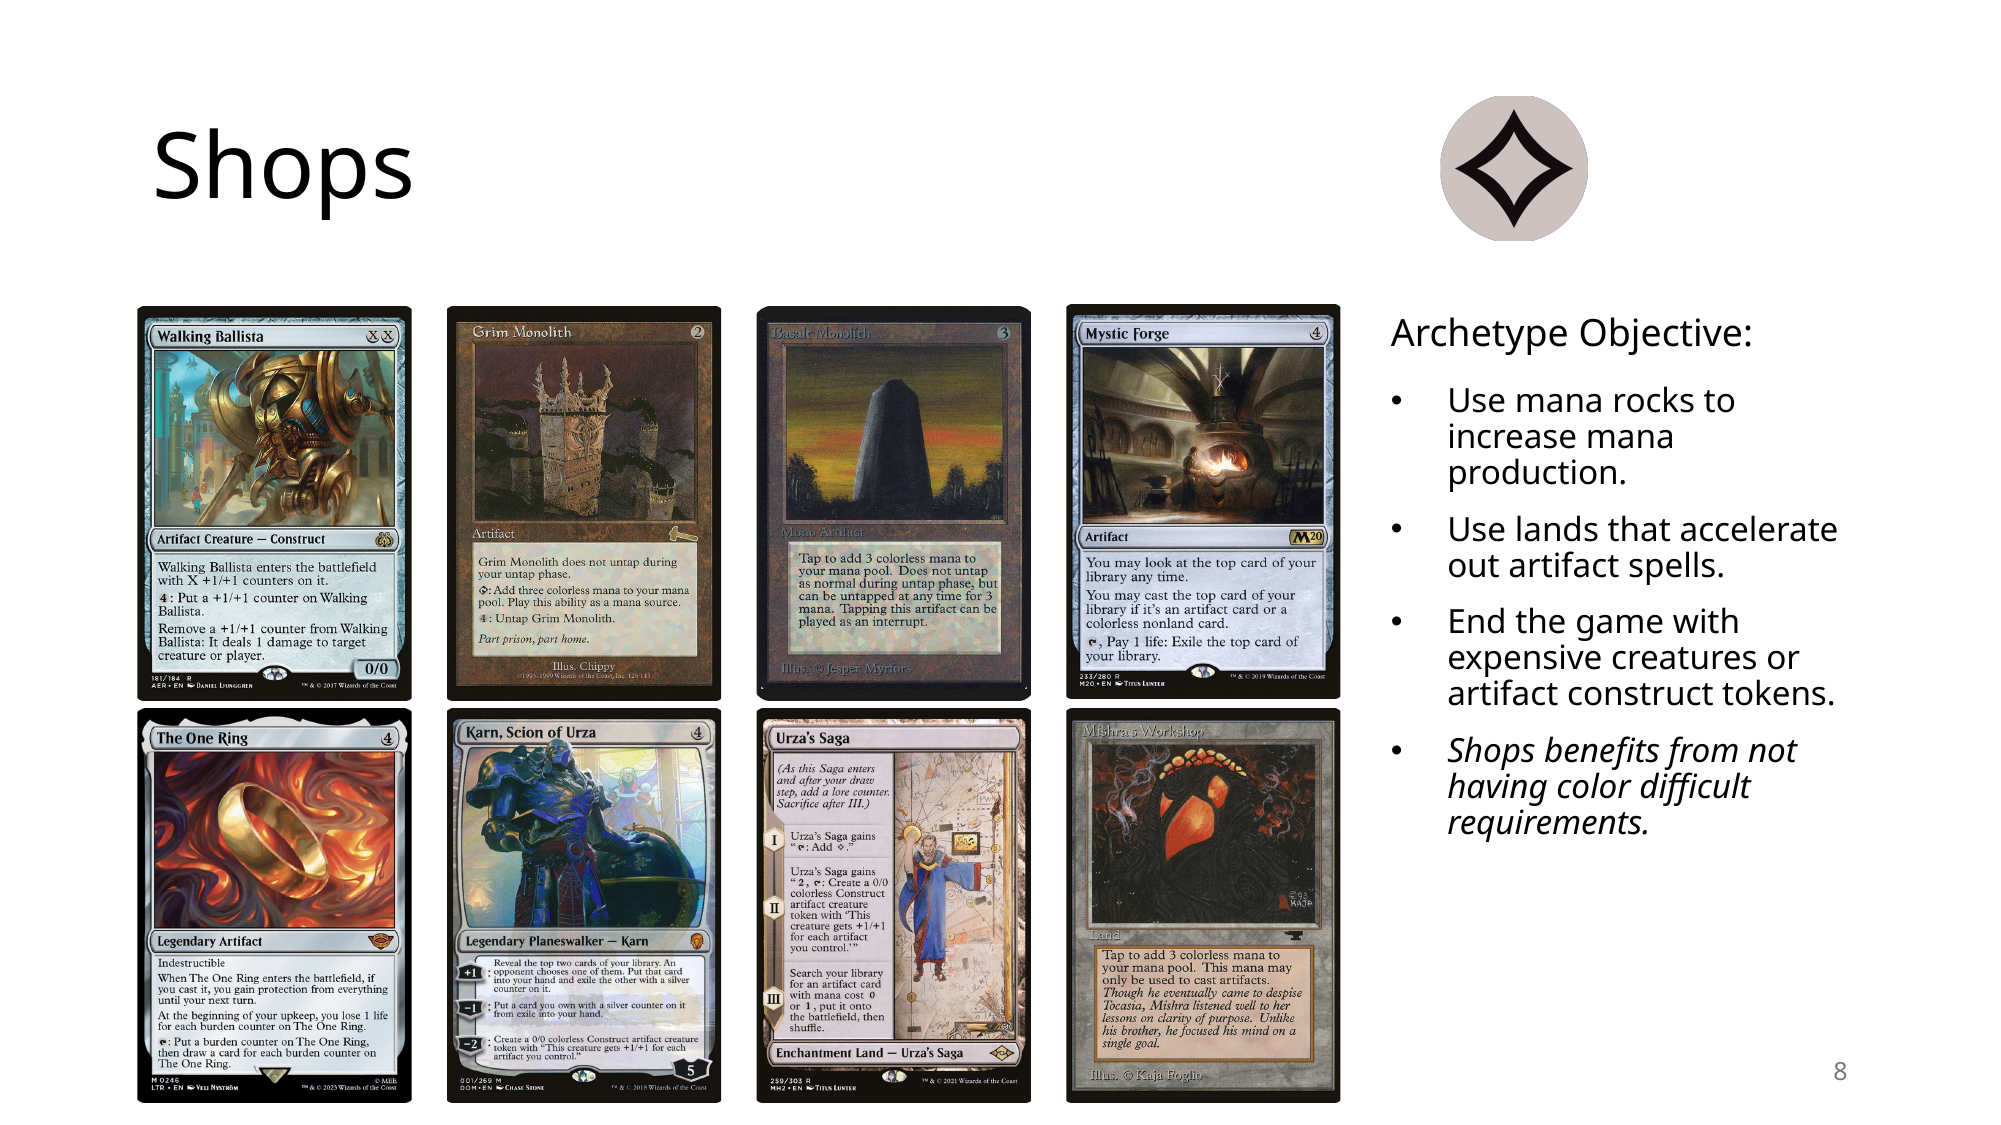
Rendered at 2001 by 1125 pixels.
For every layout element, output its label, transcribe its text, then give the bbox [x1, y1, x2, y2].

picture [1439, 95, 1589, 242]
picture [1065, 708, 1341, 1104]
title Shops [137, 59, 1376, 278]
picture [446, 708, 722, 1104]
picture [136, 708, 413, 1104]
picture [446, 306, 722, 702]
picture [136, 306, 413, 702]
slide_number 8 [1412, 1042, 1863, 1103]
picture [1065, 304, 1341, 700]
list Use mana rocks to increase mana production. Use lands that accelerate out artifact spells. End the game with expensive creatures or artifact construct tokens. Shops benefits from not having color difficult requirements. [1375, 377, 1863, 1014]
list Archetype Objective: [1375, 306, 1863, 377]
picture [756, 306, 1032, 702]
picture [756, 708, 1032, 1104]
